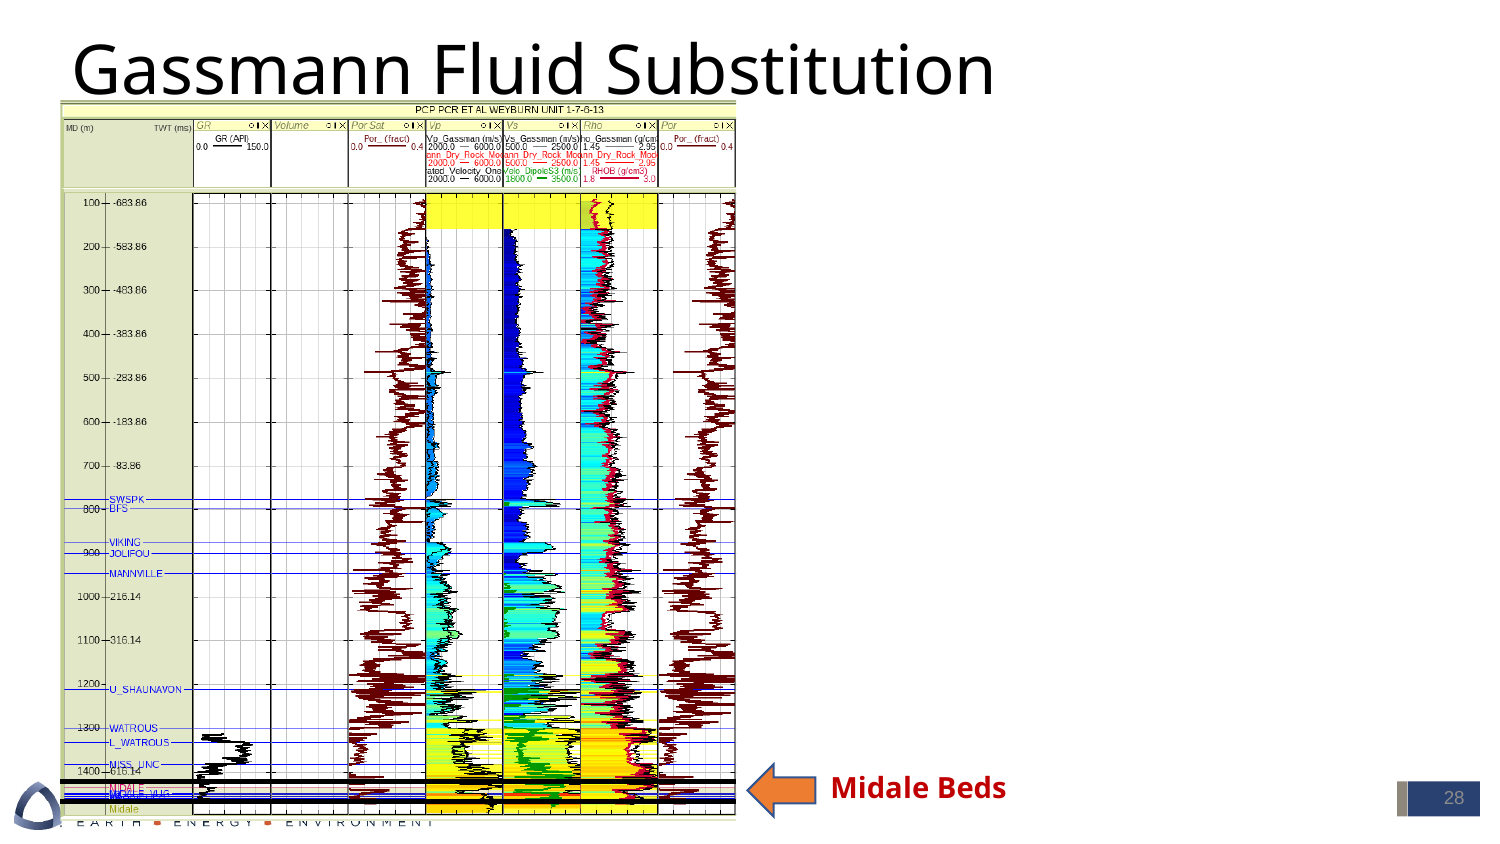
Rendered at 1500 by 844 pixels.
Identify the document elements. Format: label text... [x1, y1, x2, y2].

title Gassmann Fluid Substitution [56, 20, 1455, 114]
text_box [745, 761, 815, 819]
slide_number 28 [1389, 764, 1480, 830]
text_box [1397, 781, 1480, 817]
text_box Midale Beds [815, 758, 1047, 844]
picture [14, 100, 737, 830]
